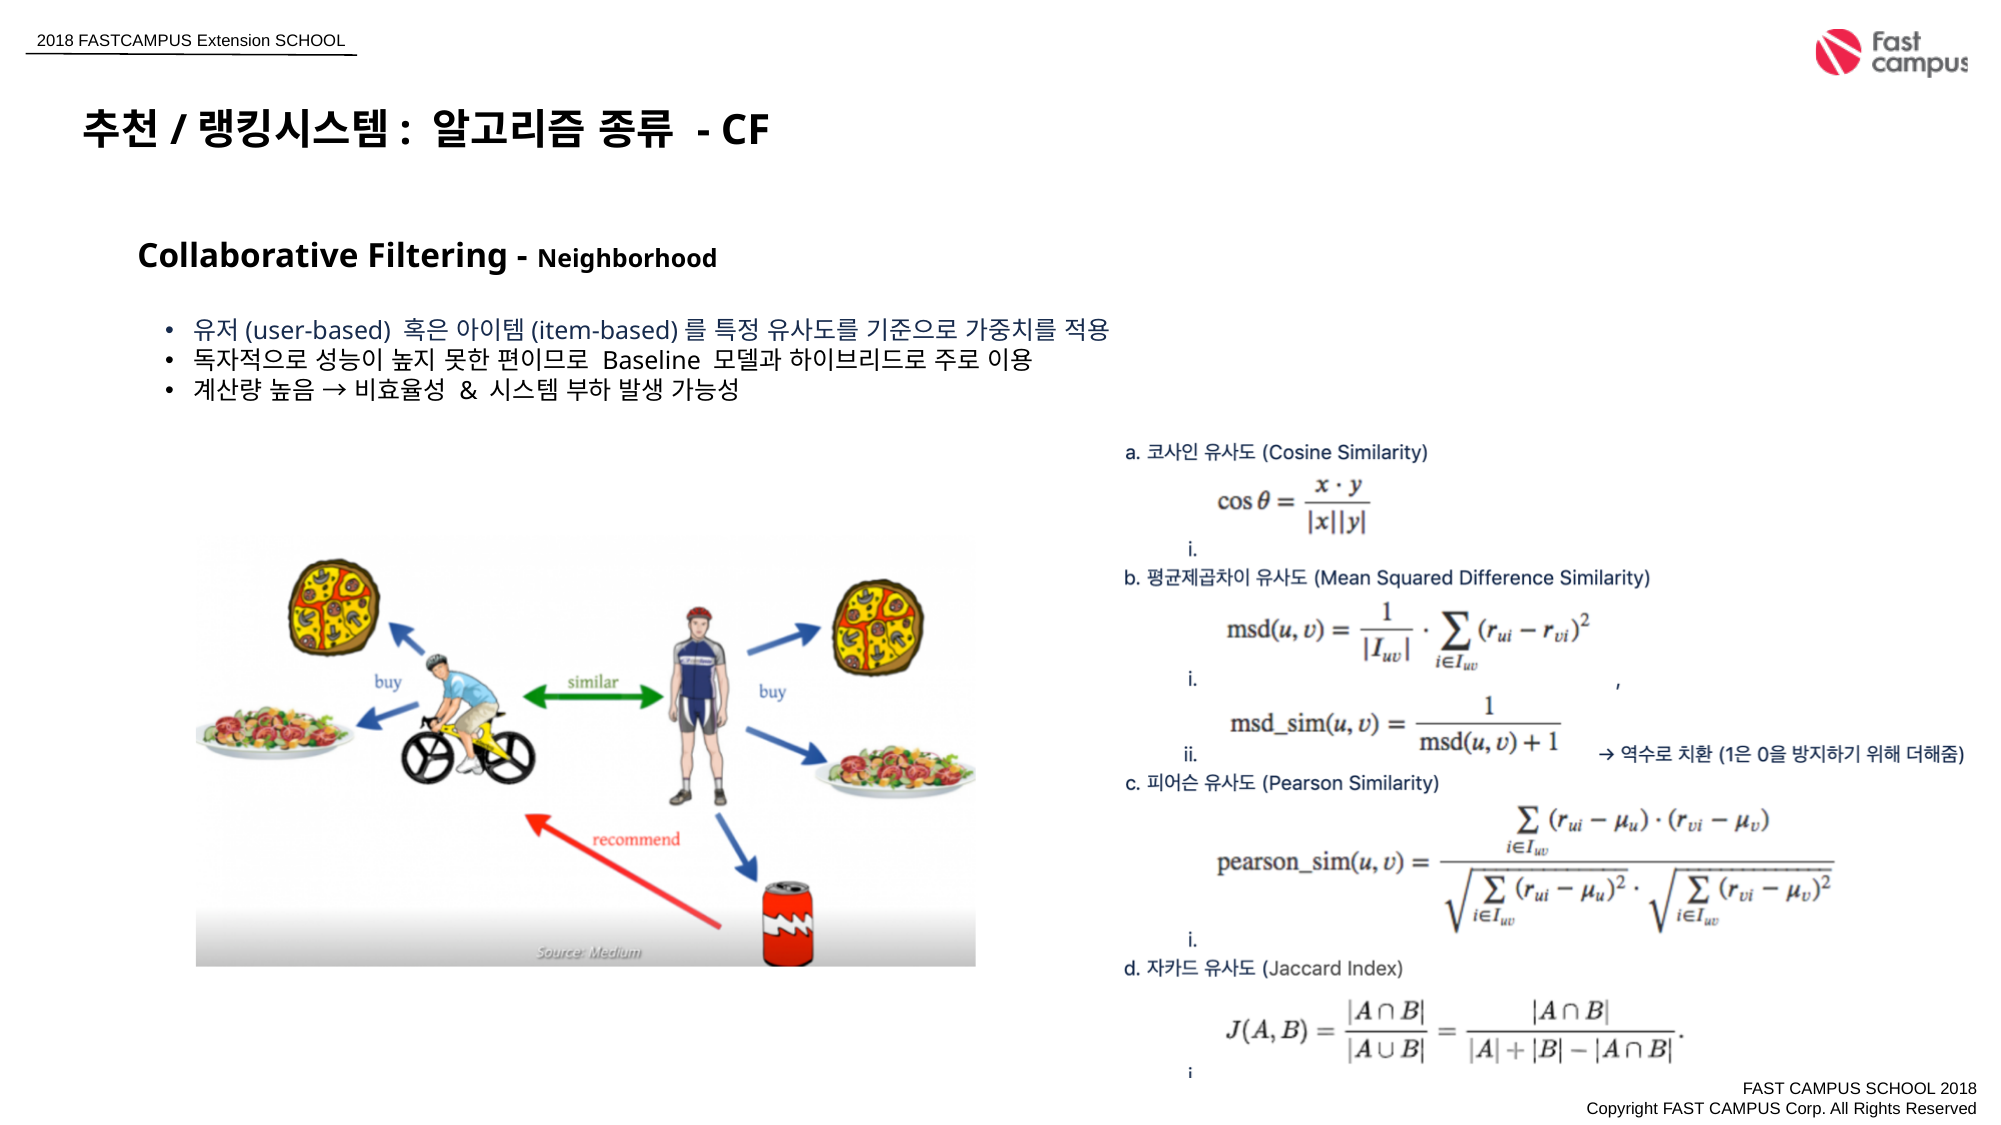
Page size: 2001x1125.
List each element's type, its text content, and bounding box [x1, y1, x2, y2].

text_box Collaborative Filtering - Neighborhood [122, 227, 1800, 282]
text_box 유저(user-based) 혹은 아이템(item-based)를 특정 유사도를 기준으로 가중치를 적용 독자적으로 성능이 높지 못한 편이므로 Baseline 모델과 하이브리드로 주로 이용 계산량 높음 → 비효율성 & 시스템 부하 발생 가능성 [150, 307, 1151, 442]
picture [1111, 432, 1987, 1078]
text_box 추천/랭킹시스템: 알고리즘 종류 - CF [68, 95, 1198, 161]
picture [188, 534, 1010, 976]
